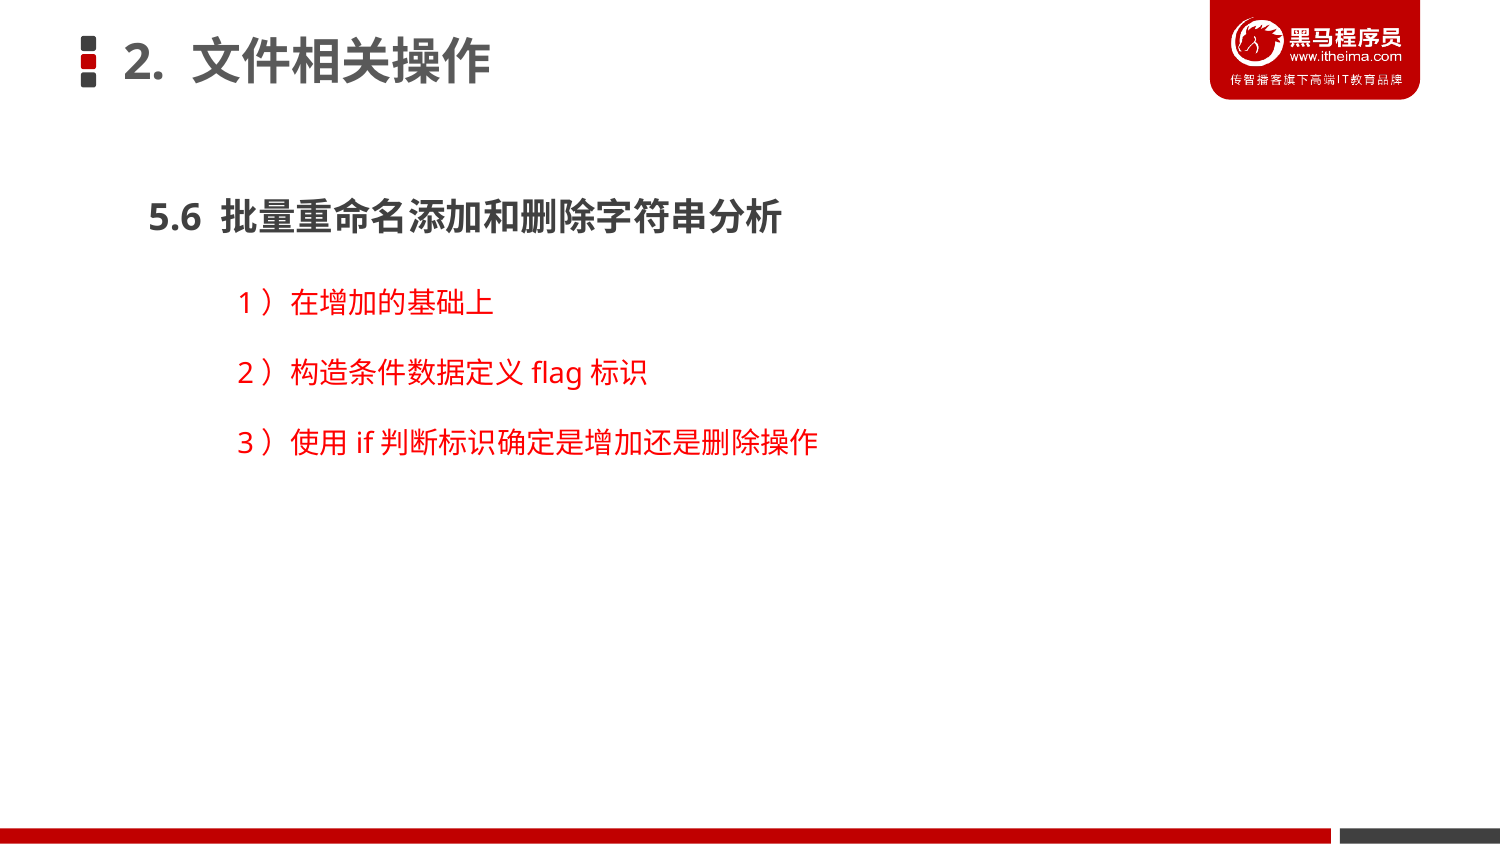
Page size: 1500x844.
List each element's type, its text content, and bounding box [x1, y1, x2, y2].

text_box 2. 文件相关操作 [112, 0, 996, 130]
text_box 1）在增加的基础上 2）构造条件数据定义flag标识 3）使用if判断标识确定是增加还是删除操作 [222, 276, 834, 467]
text_box 5.6 批量重命名添加和删除字符串分析 [123, 185, 998, 246]
picture [1212, 8, 1421, 94]
